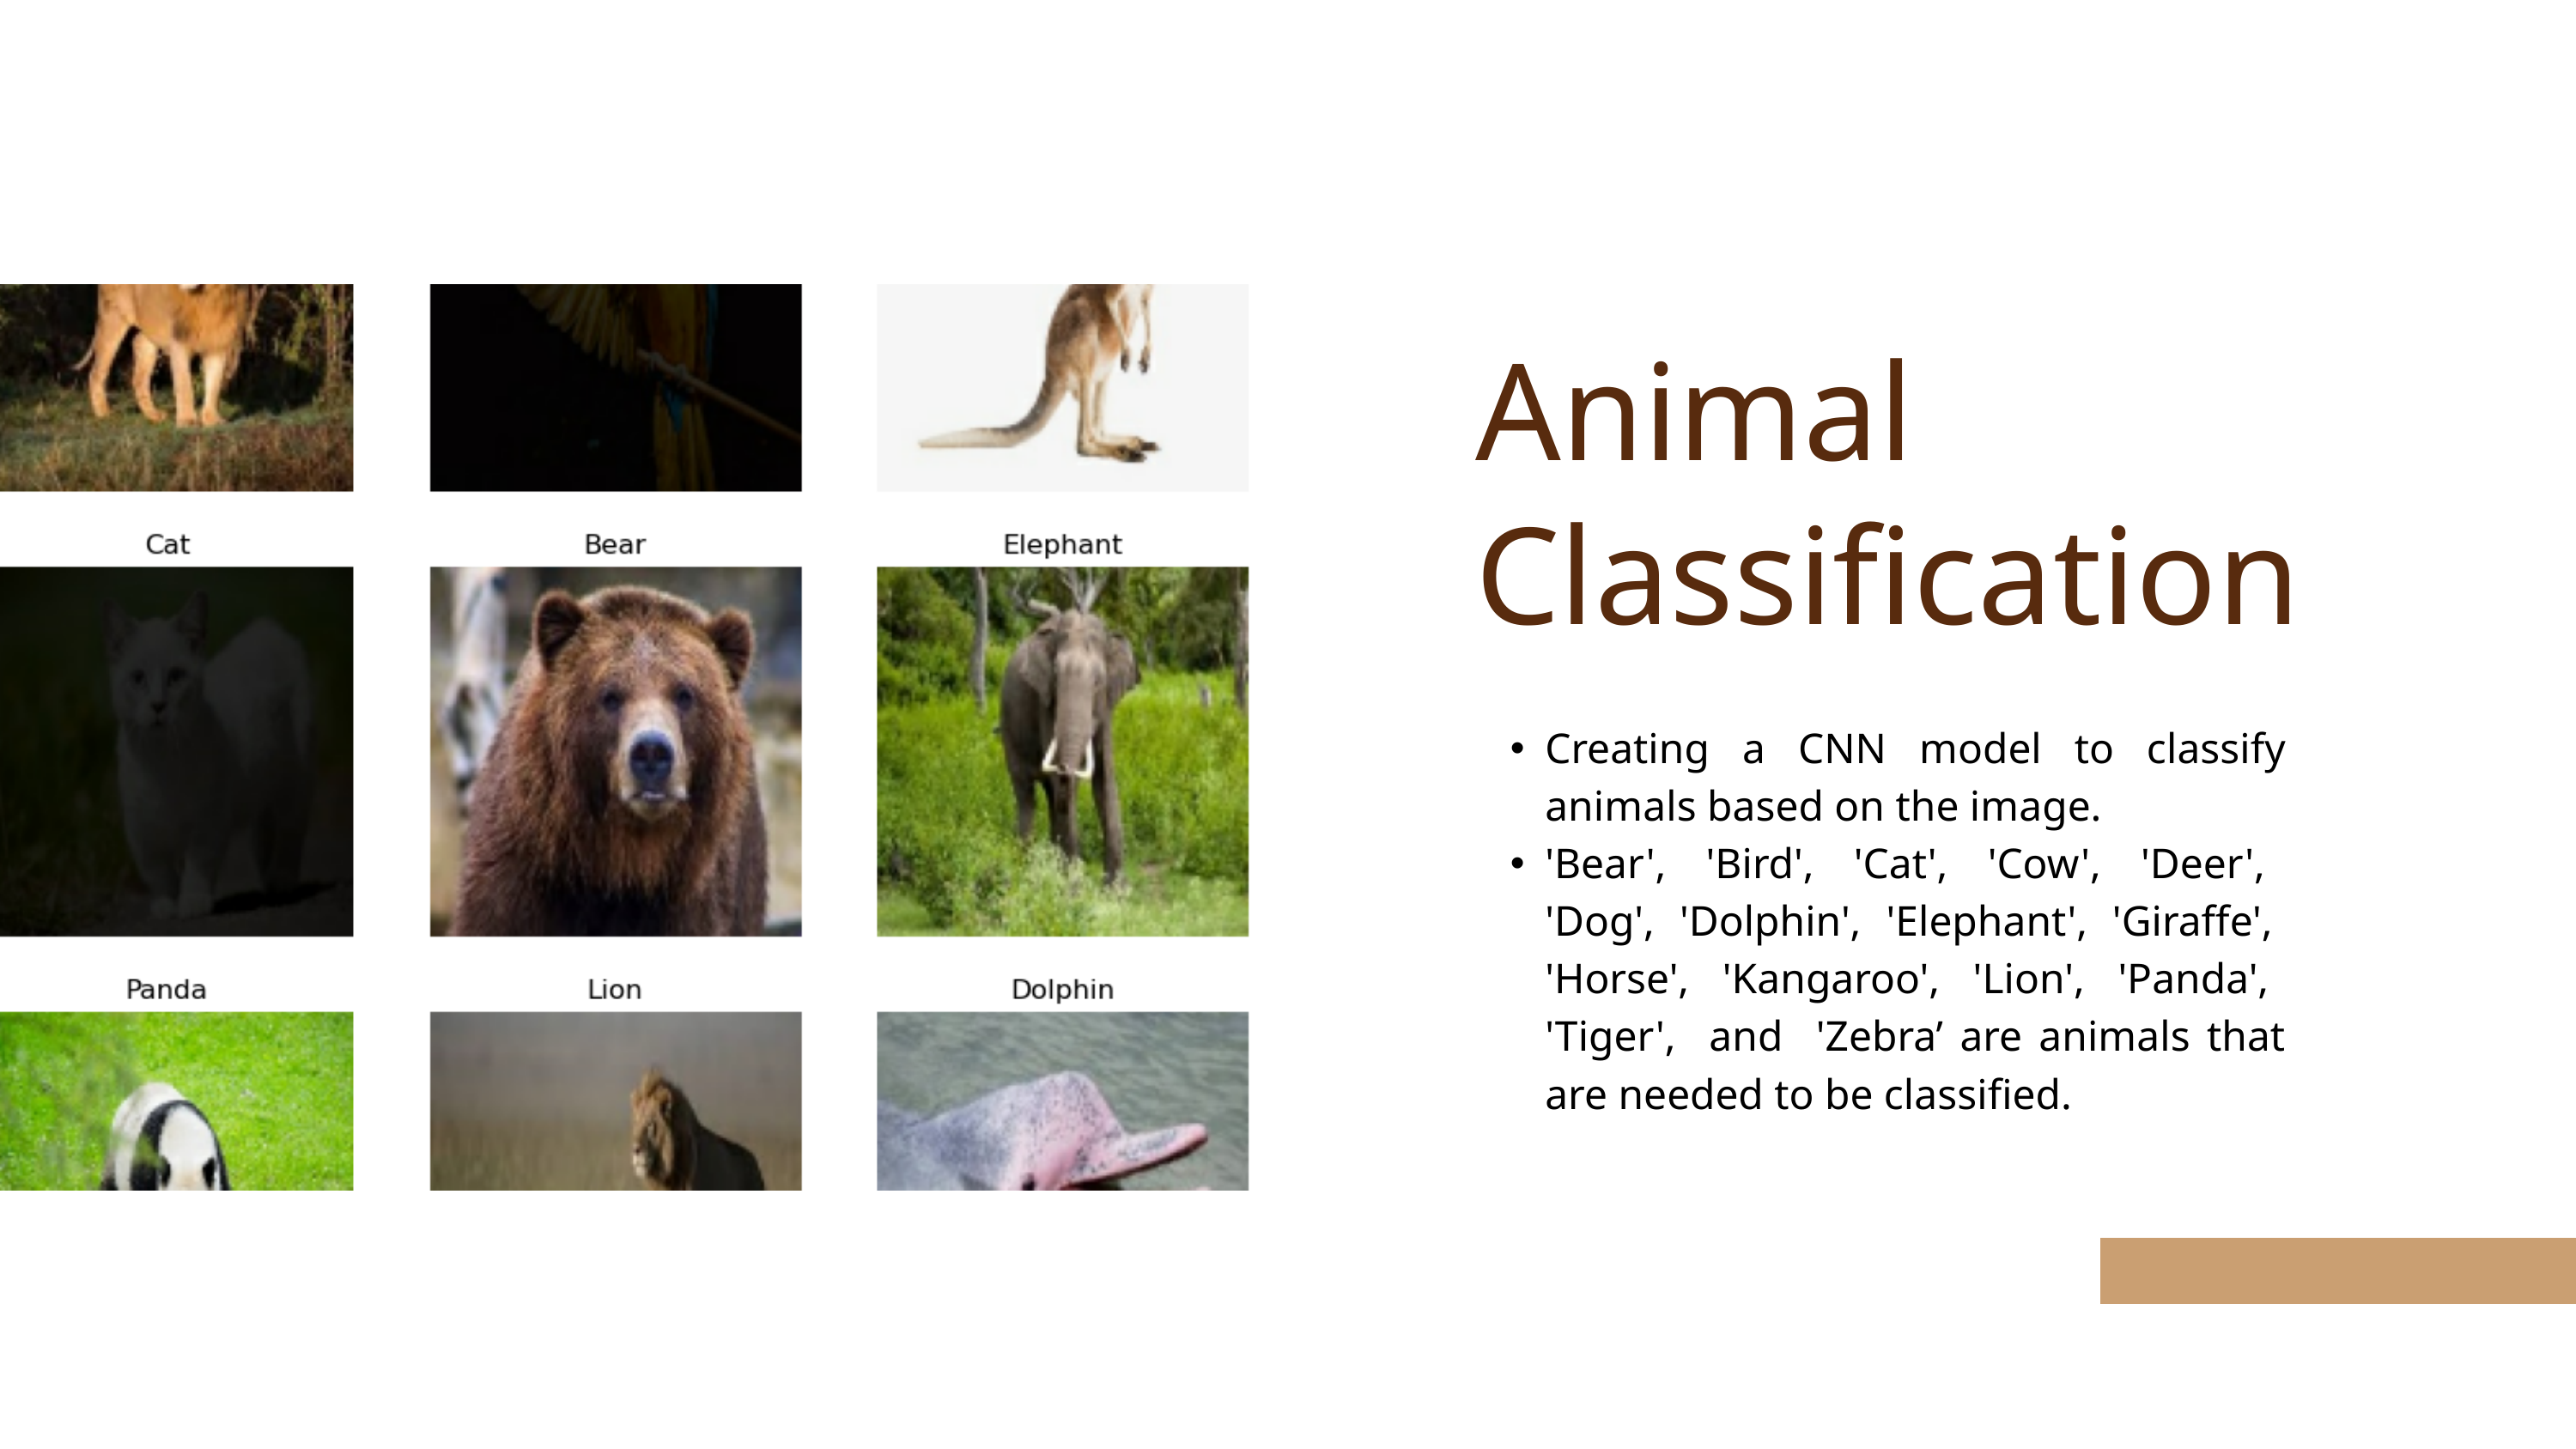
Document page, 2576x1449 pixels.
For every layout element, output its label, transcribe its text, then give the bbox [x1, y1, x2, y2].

text_box Animal Classification [1475, 324, 2348, 652]
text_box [2099, 1238, 2576, 1304]
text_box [0, 284, 1259, 1191]
text_box Creating a CNN model to classify animals based on the image. 'Bear', 'Bird', 'Cat', 'Cow', 'Deer', 'Dog', 'Dolphin', 'Elephant', 'Giraffe', 'Horse', 'Kangaroo', 'Lion', 'Panda', 'Tiger', and 'Zebra’ are animals that are needed to be classified. [1474, 714, 2287, 1118]
